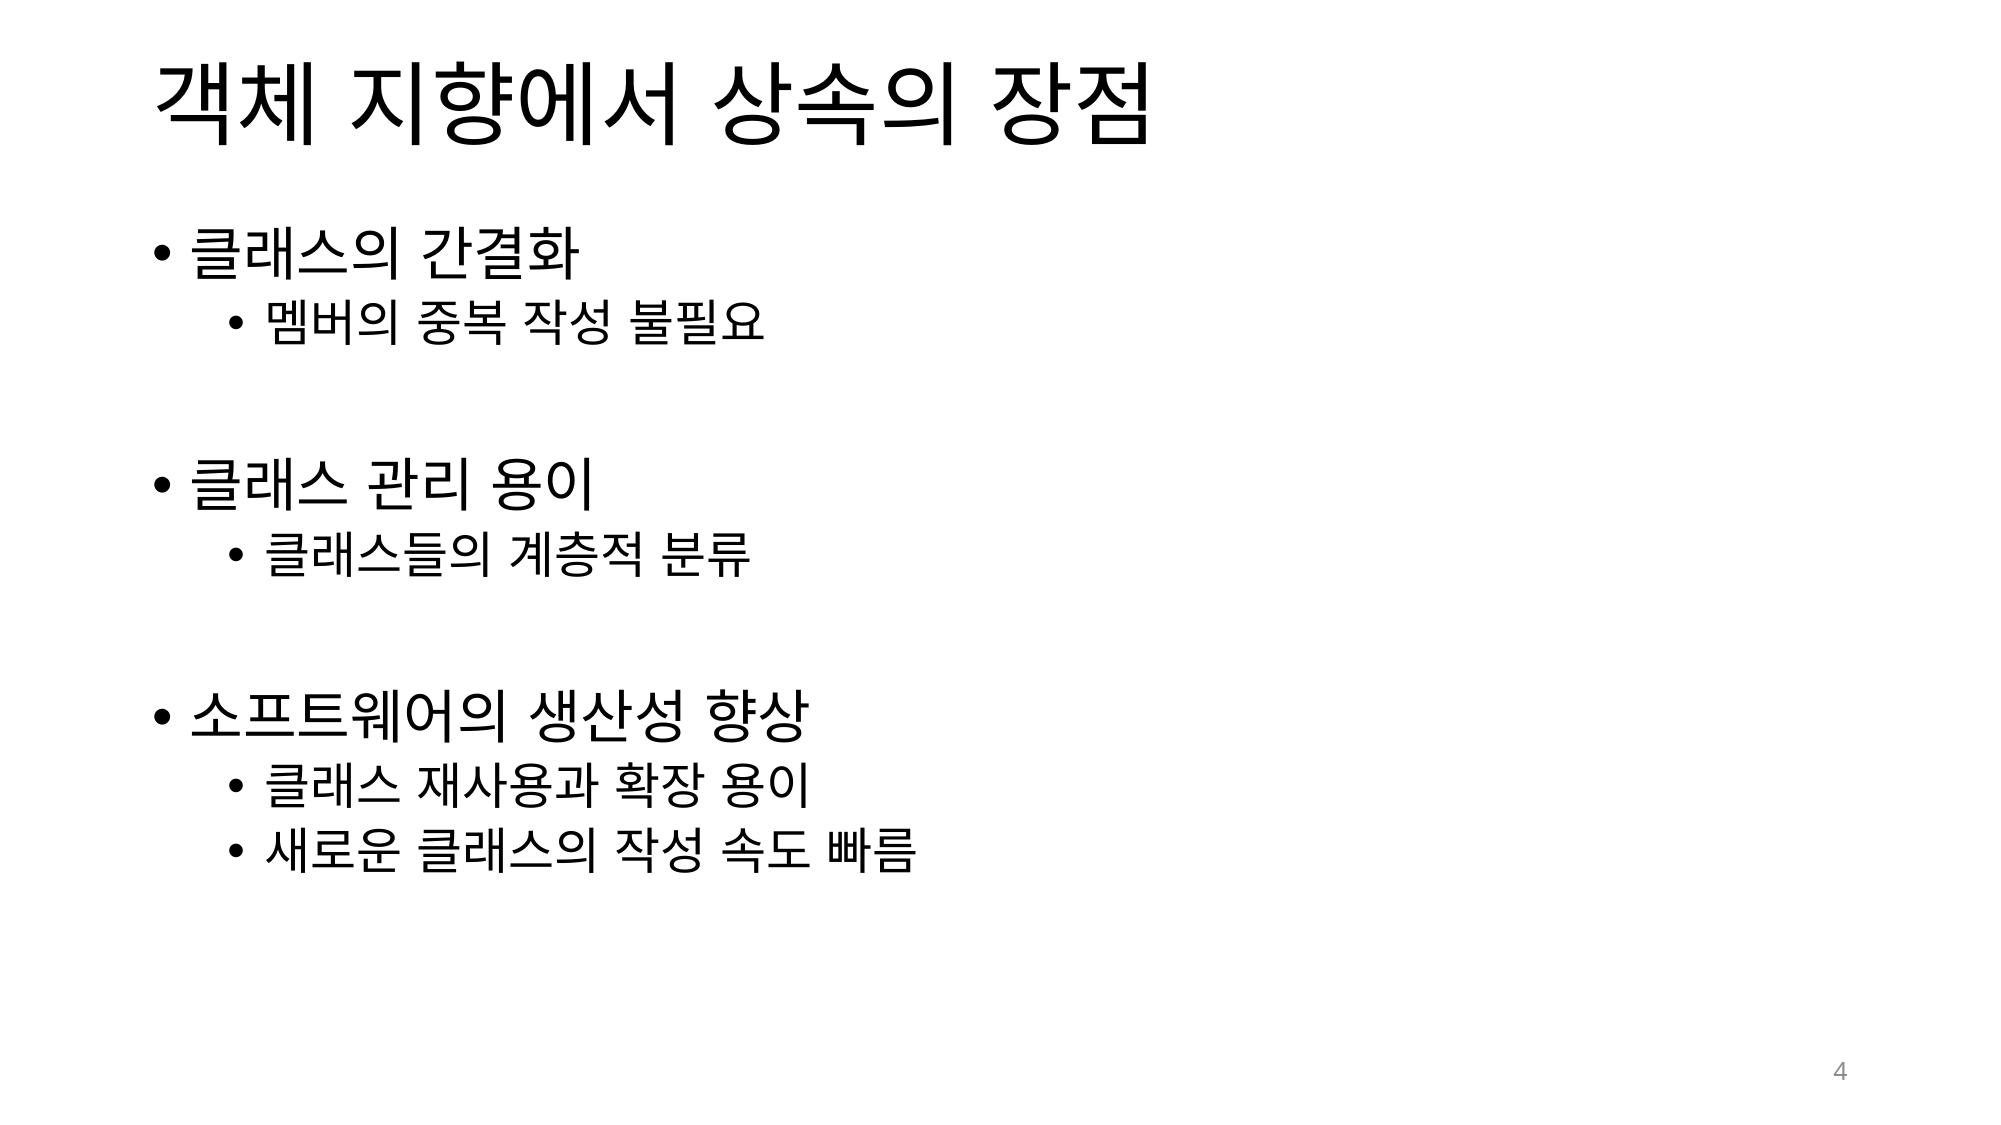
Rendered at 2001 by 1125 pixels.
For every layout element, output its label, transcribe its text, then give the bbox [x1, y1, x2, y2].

slide_number 4 [1412, 1042, 1863, 1103]
title 객체 지향에서 상속의 장점 [137, 0, 1863, 217]
list 클래스의 간결화 멤버의 중복 작성 불필요 클래스 관리 용이 클래스들의 계층적 분류 소프트웨어의 생산성 향상 클래스 재사용과 확장 용이 새로운 클래스의 작성 속도 빠름 [137, 217, 1863, 1014]
